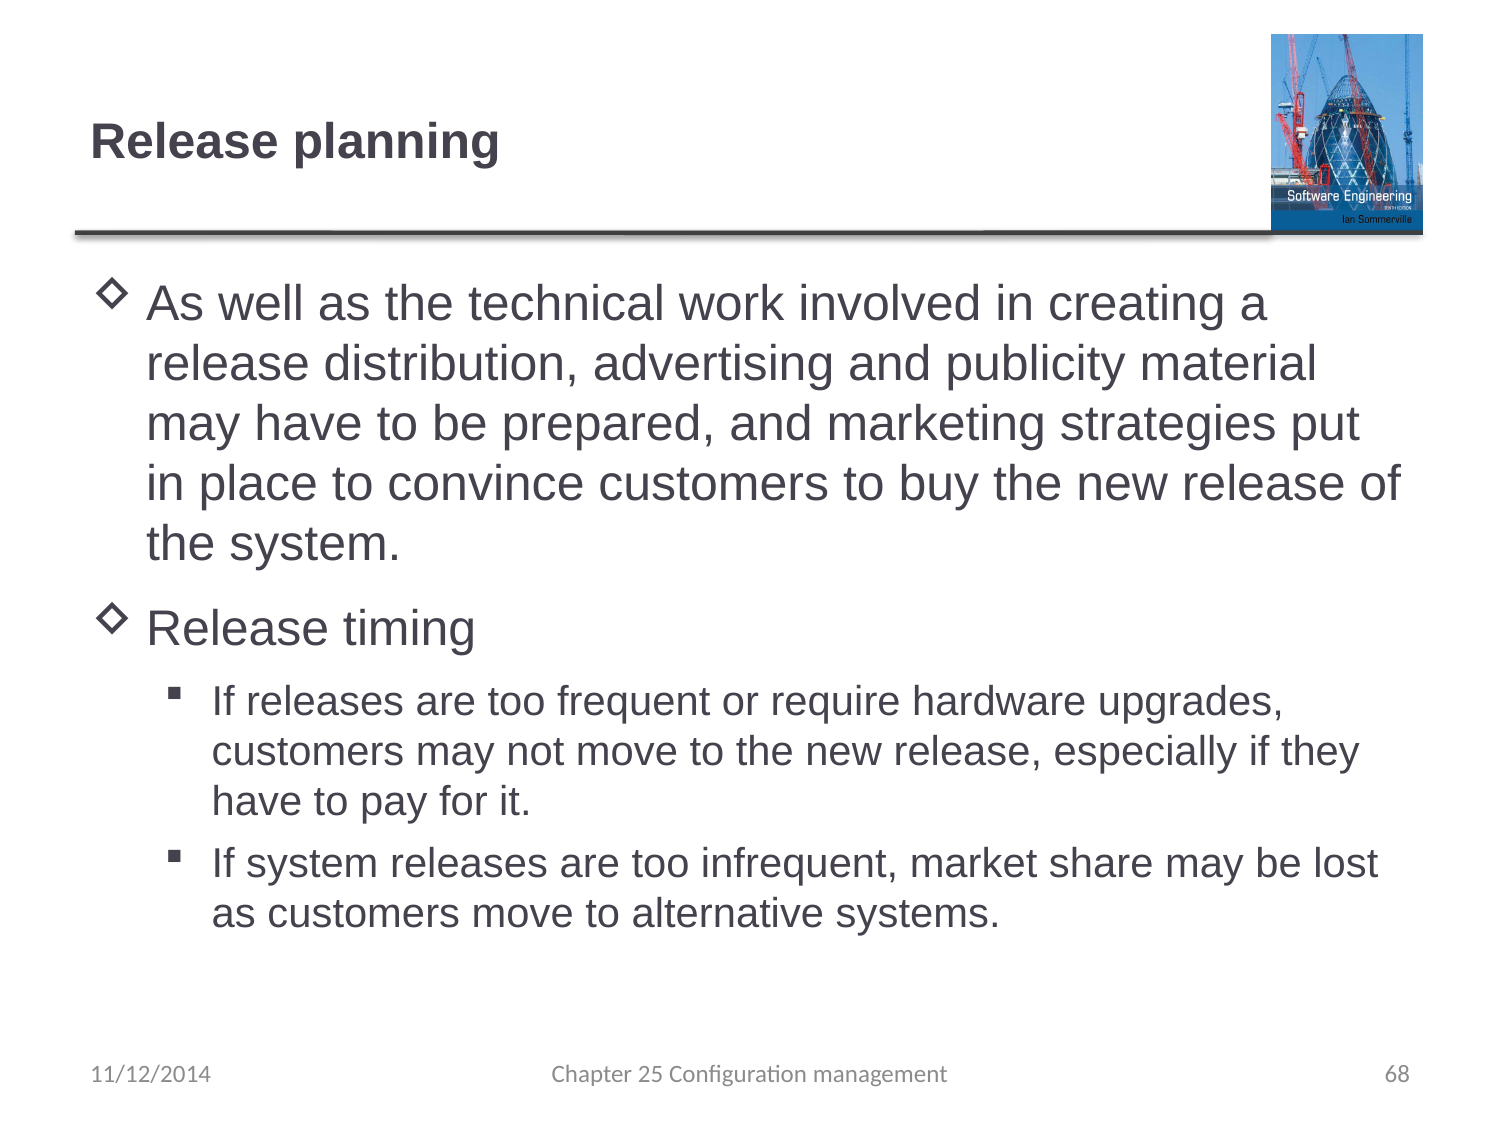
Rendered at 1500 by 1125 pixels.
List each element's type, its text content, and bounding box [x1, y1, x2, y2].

title Release planning [74, 44, 1272, 233]
picture [1271, 34, 1423, 230]
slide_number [75, 1042, 425, 1103]
slide_number 68 [1074, 1042, 1425, 1103]
list As well as the technical work involved in creating a release distribution, advertising and publicity material may have to be prepared, and marketing strategies put in place to convince customers to buy the new release of the system. Release timing If releases are too frequent or require hardware upgrades, customers may not move to the new release, especially if they have to pay for it. If system releases are too infrequent, market share may be lost as customers move to alternative systems. [75, 262, 1425, 1005]
footer Chapter 25 Configuration management [512, 1042, 988, 1103]
